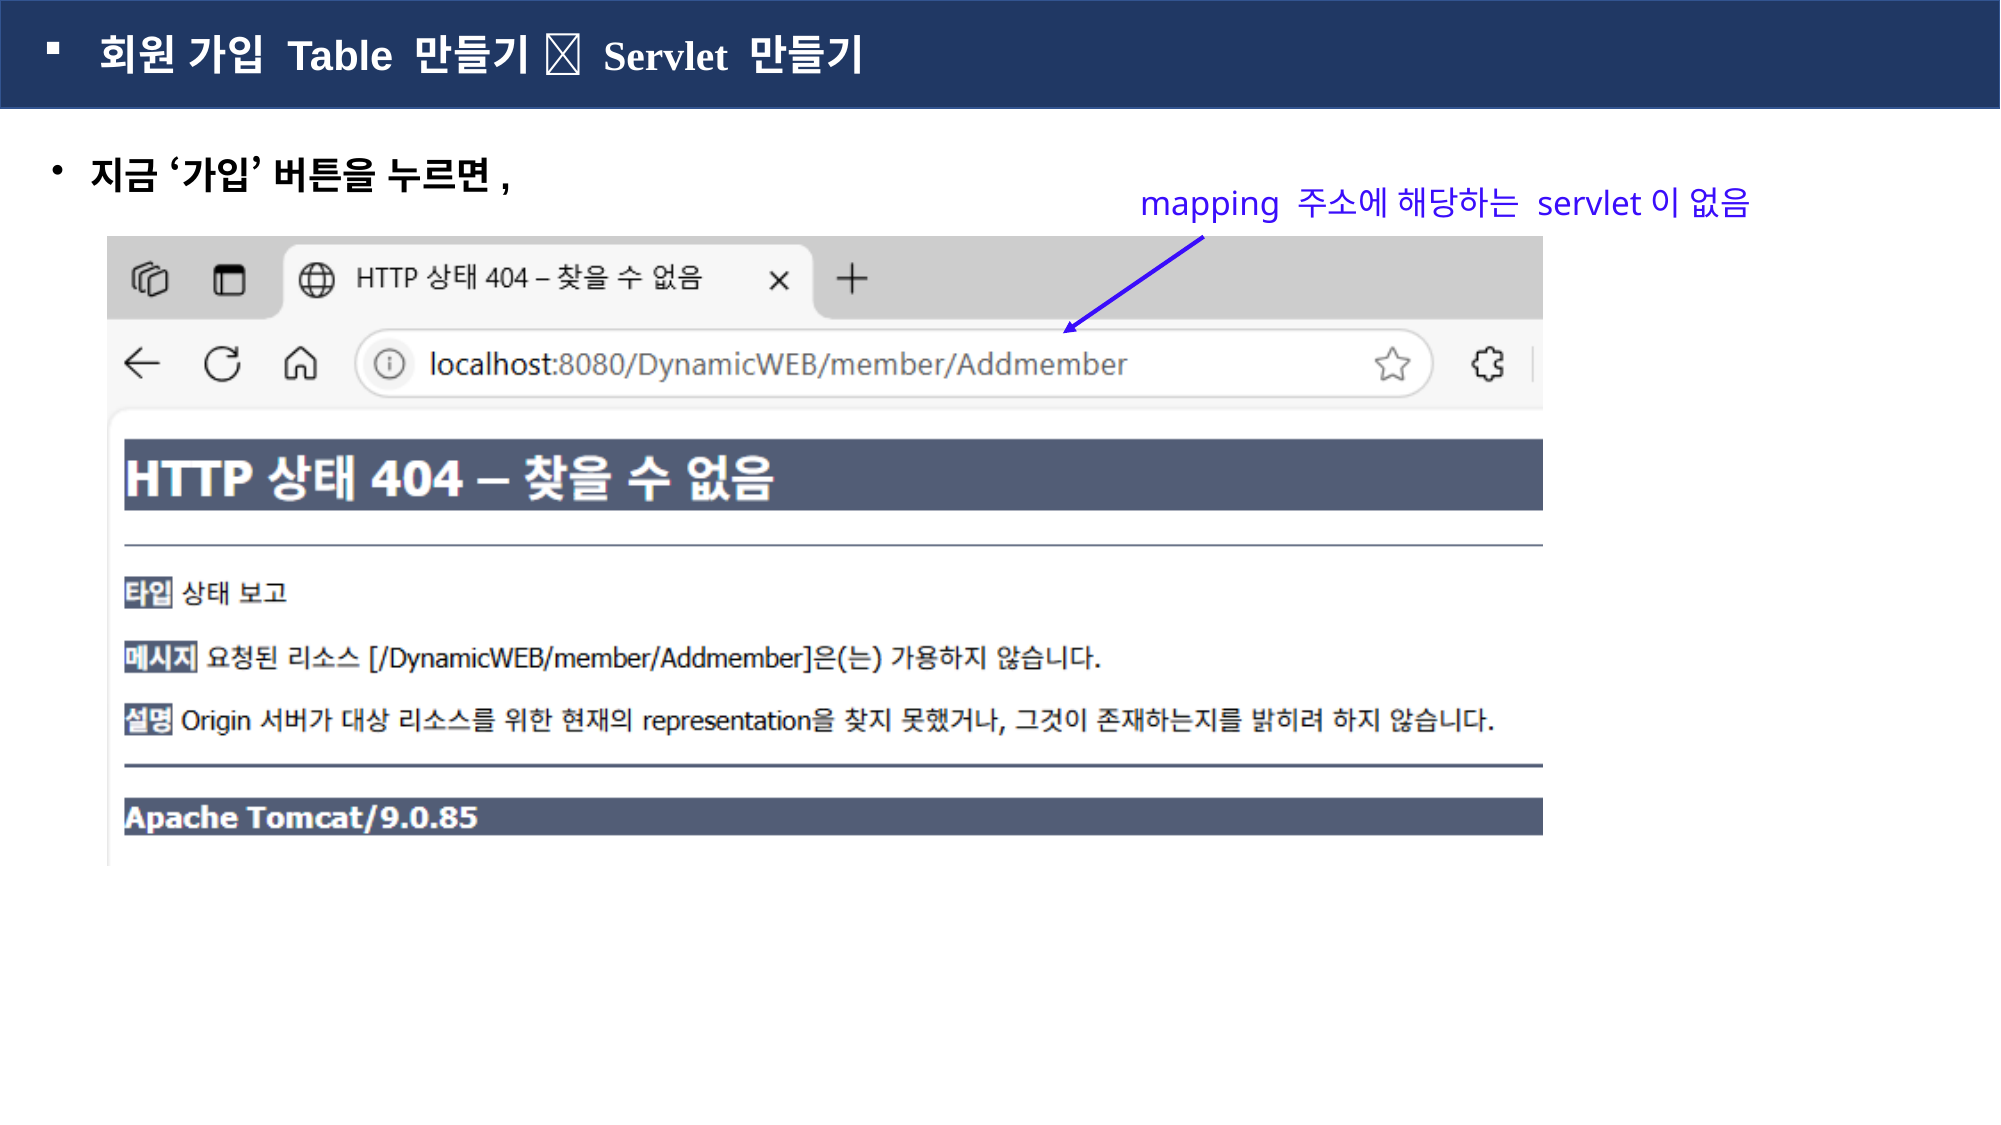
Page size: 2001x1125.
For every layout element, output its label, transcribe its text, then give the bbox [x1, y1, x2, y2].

picture [107, 236, 1543, 866]
text_box 지금 ‘가입’ 버튼을 누르면, [36, 122, 1942, 205]
text_box 회원 가입 Table 만들기  Servlet 만들기 [0, 0, 2000, 109]
text_box mapping 주소에 해당하는 servlet이 없음 [1125, 175, 1766, 230]
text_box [1062, 236, 1204, 334]
